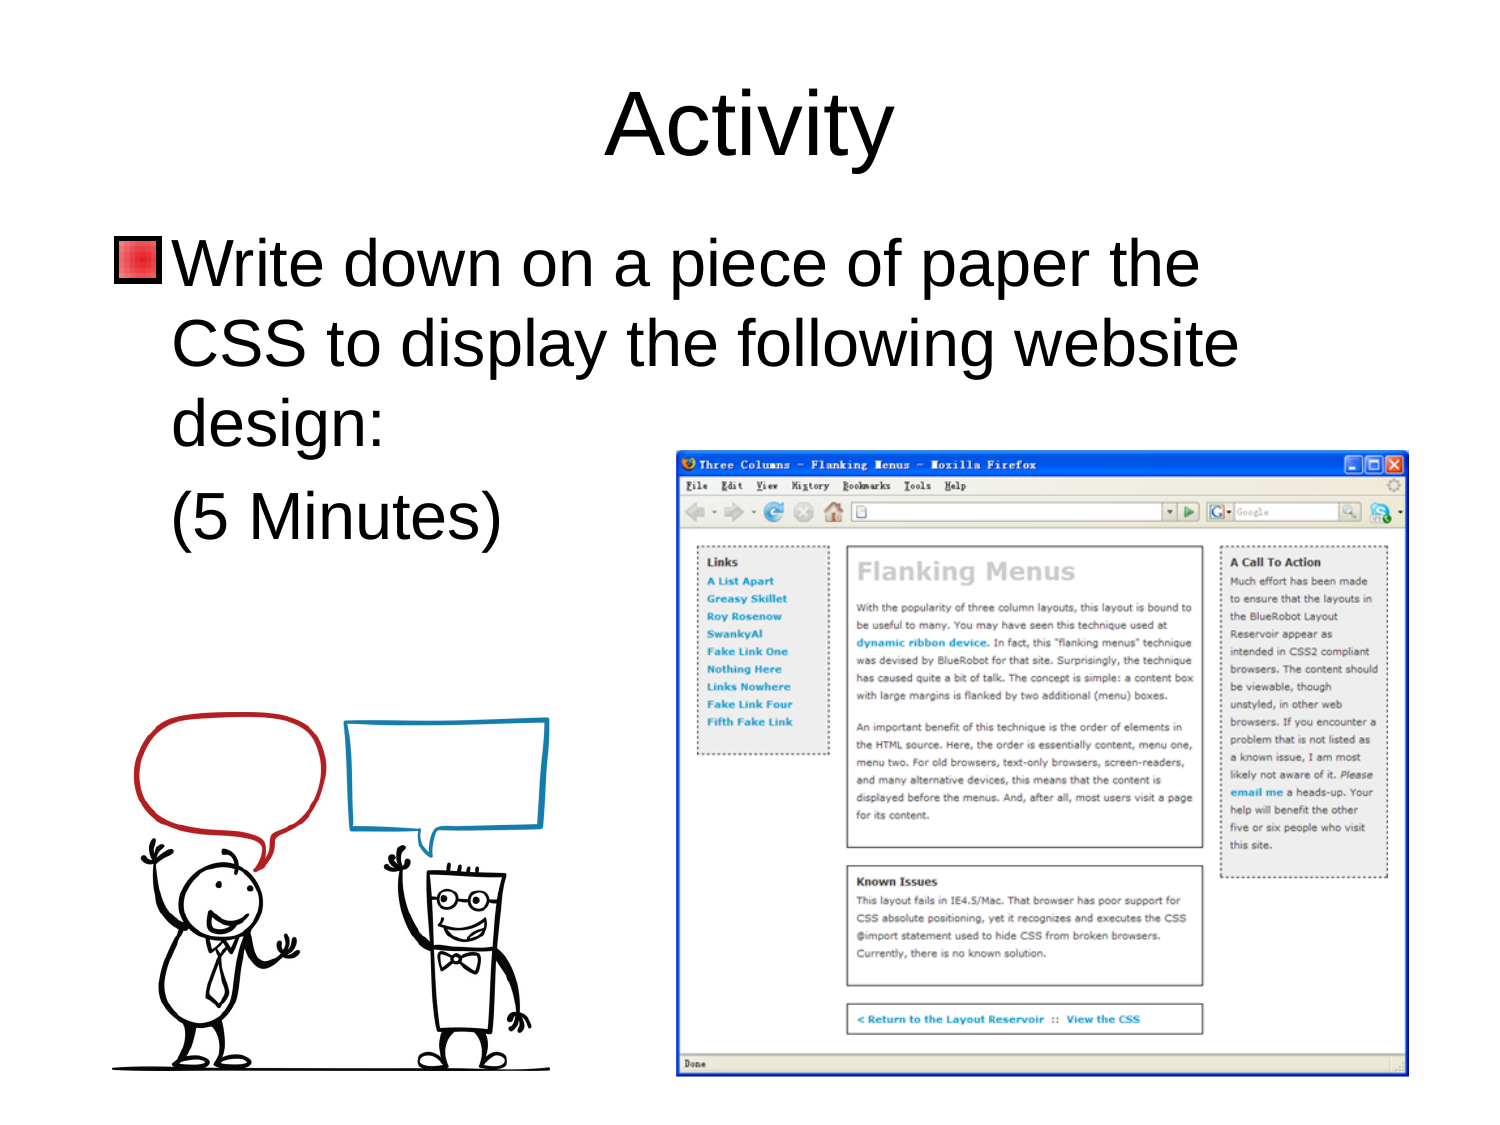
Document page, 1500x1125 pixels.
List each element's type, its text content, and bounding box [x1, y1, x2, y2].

title Activity [112, 24, 1388, 213]
picture [112, 712, 550, 1071]
picture [114, 236, 162, 284]
picture [674, 449, 1409, 1079]
list Write down on a piece of paper the CSS to display the following website design: (5 Minutes) [99, 212, 1350, 888]
